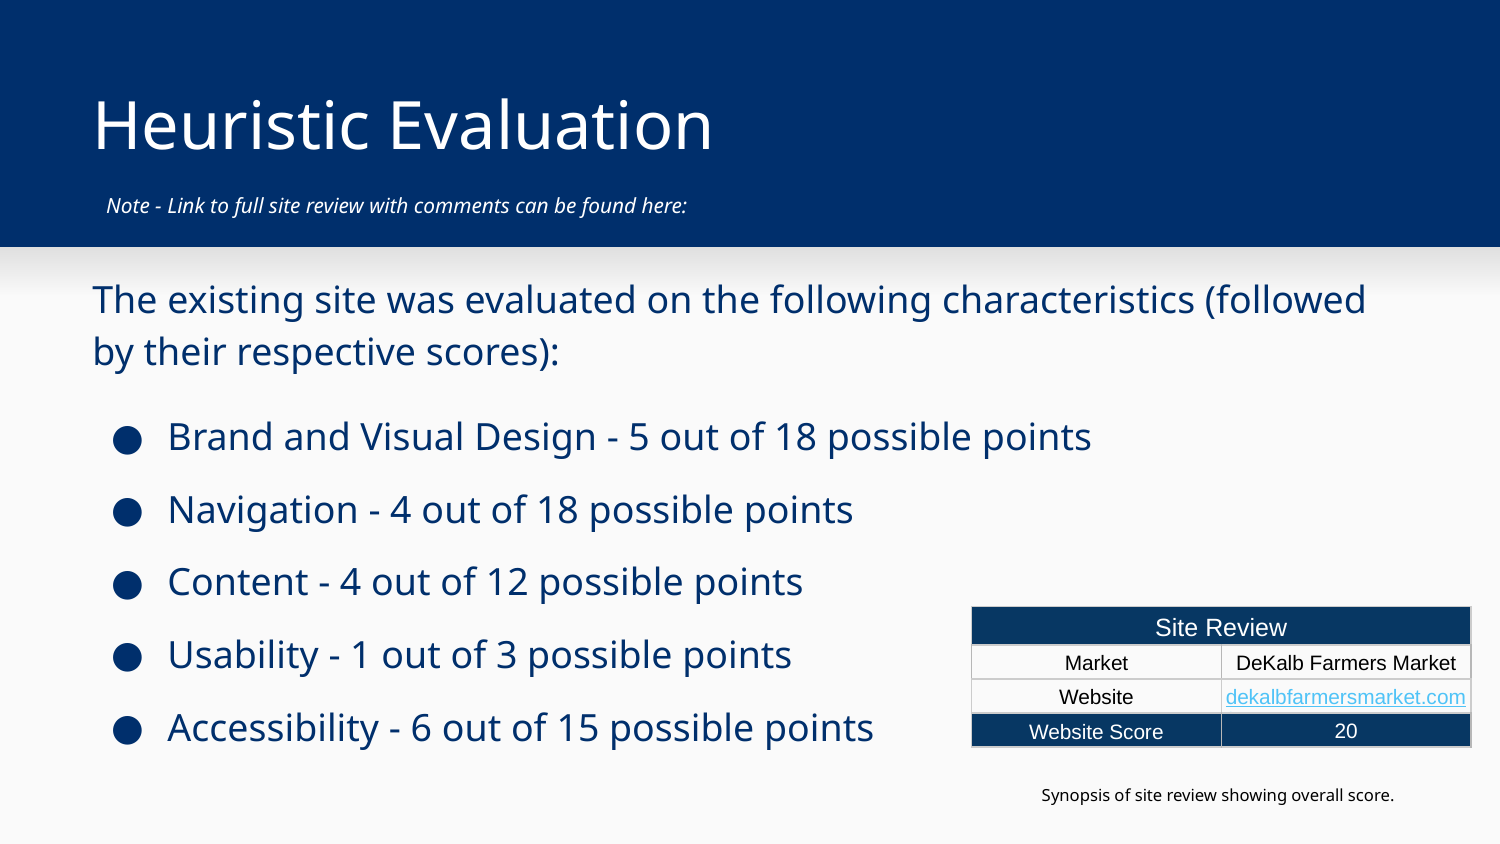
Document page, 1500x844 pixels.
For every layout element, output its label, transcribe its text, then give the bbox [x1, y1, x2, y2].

table_cell Market [972, 646, 1221, 678]
table_cell DeKalb Farmers Market [1222, 646, 1470, 678]
table_header Site Review [972, 607, 1470, 644]
text_box Synopsis of site review showing overall score. [1026, 769, 1443, 802]
list The existing site was evaluated on the following characteristics (followed by their respective scores): Brand and Visual Design - 5 out of 18 possible points Navigation - 4 out of 18 possible points Content - 4 out of 12 possible points Usability - 1 out of 3 possible points Accessibility - 6 out of 15 possible points [77, 254, 1427, 819]
table_cell 20 [1222, 714, 1470, 746]
title Heuristic Evaluation [77, 51, 1427, 178]
table_cell dekalbfarmersmarket.com/ [1222, 680, 1470, 712]
text_box Note - Link to full site review with comments can be found here: Site Review [91, 177, 1147, 228]
table_cell Website Score [972, 714, 1221, 746]
table_cell Website [972, 680, 1221, 712]
